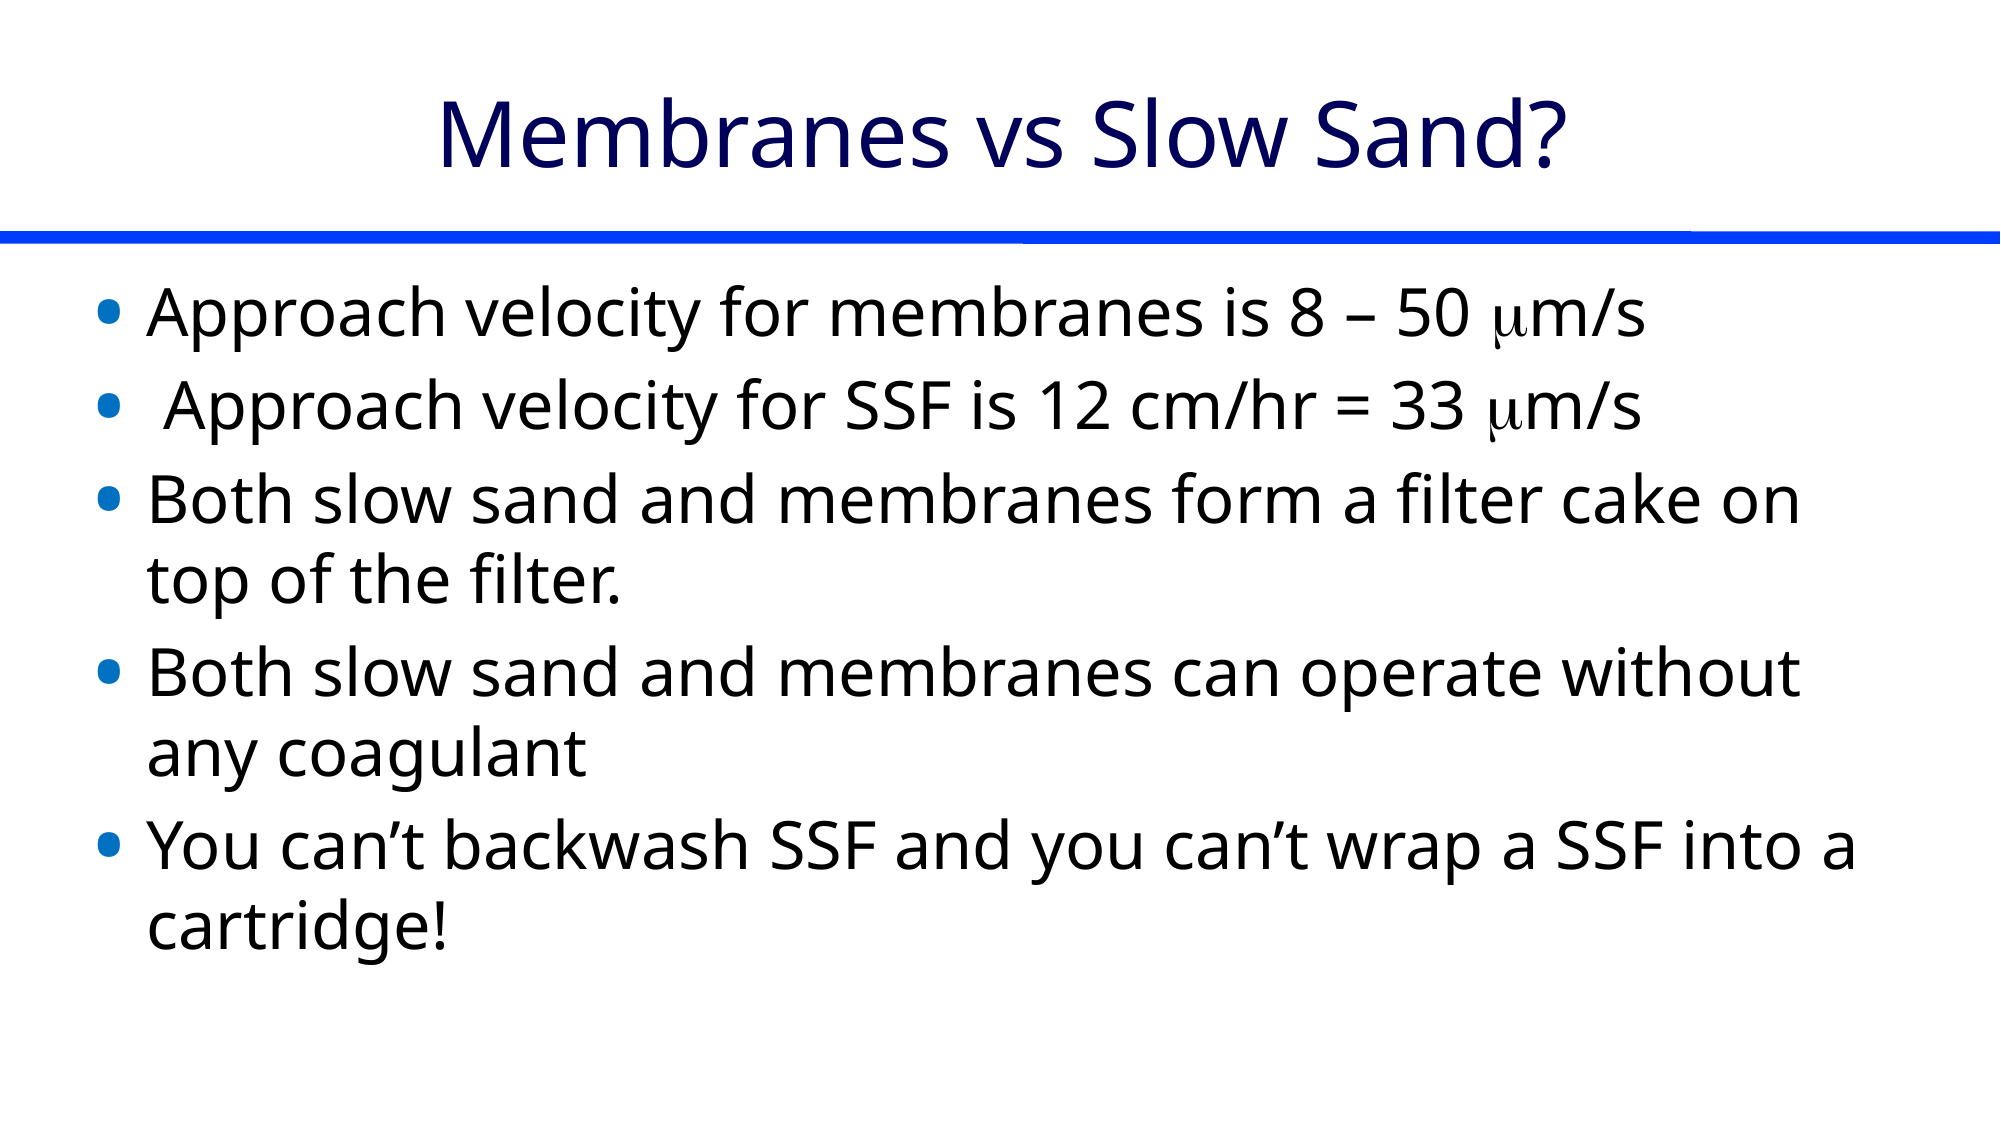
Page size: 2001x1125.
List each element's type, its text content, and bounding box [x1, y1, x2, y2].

list Approach velocity for membranes is 8 – 50 mm/s Approach velocity for SSF is 12 cm/hr = 33 mm/s Both slow sand and membranes form a filter cake on top of the filter. Both slow sand and membranes can operate without any coagulant You can’t backwash SSF and you can’t wrap a SSF into a cartridge! [74, 262, 1930, 1006]
title Membranes vs Slow Sand? [75, 37, 1930, 225]
